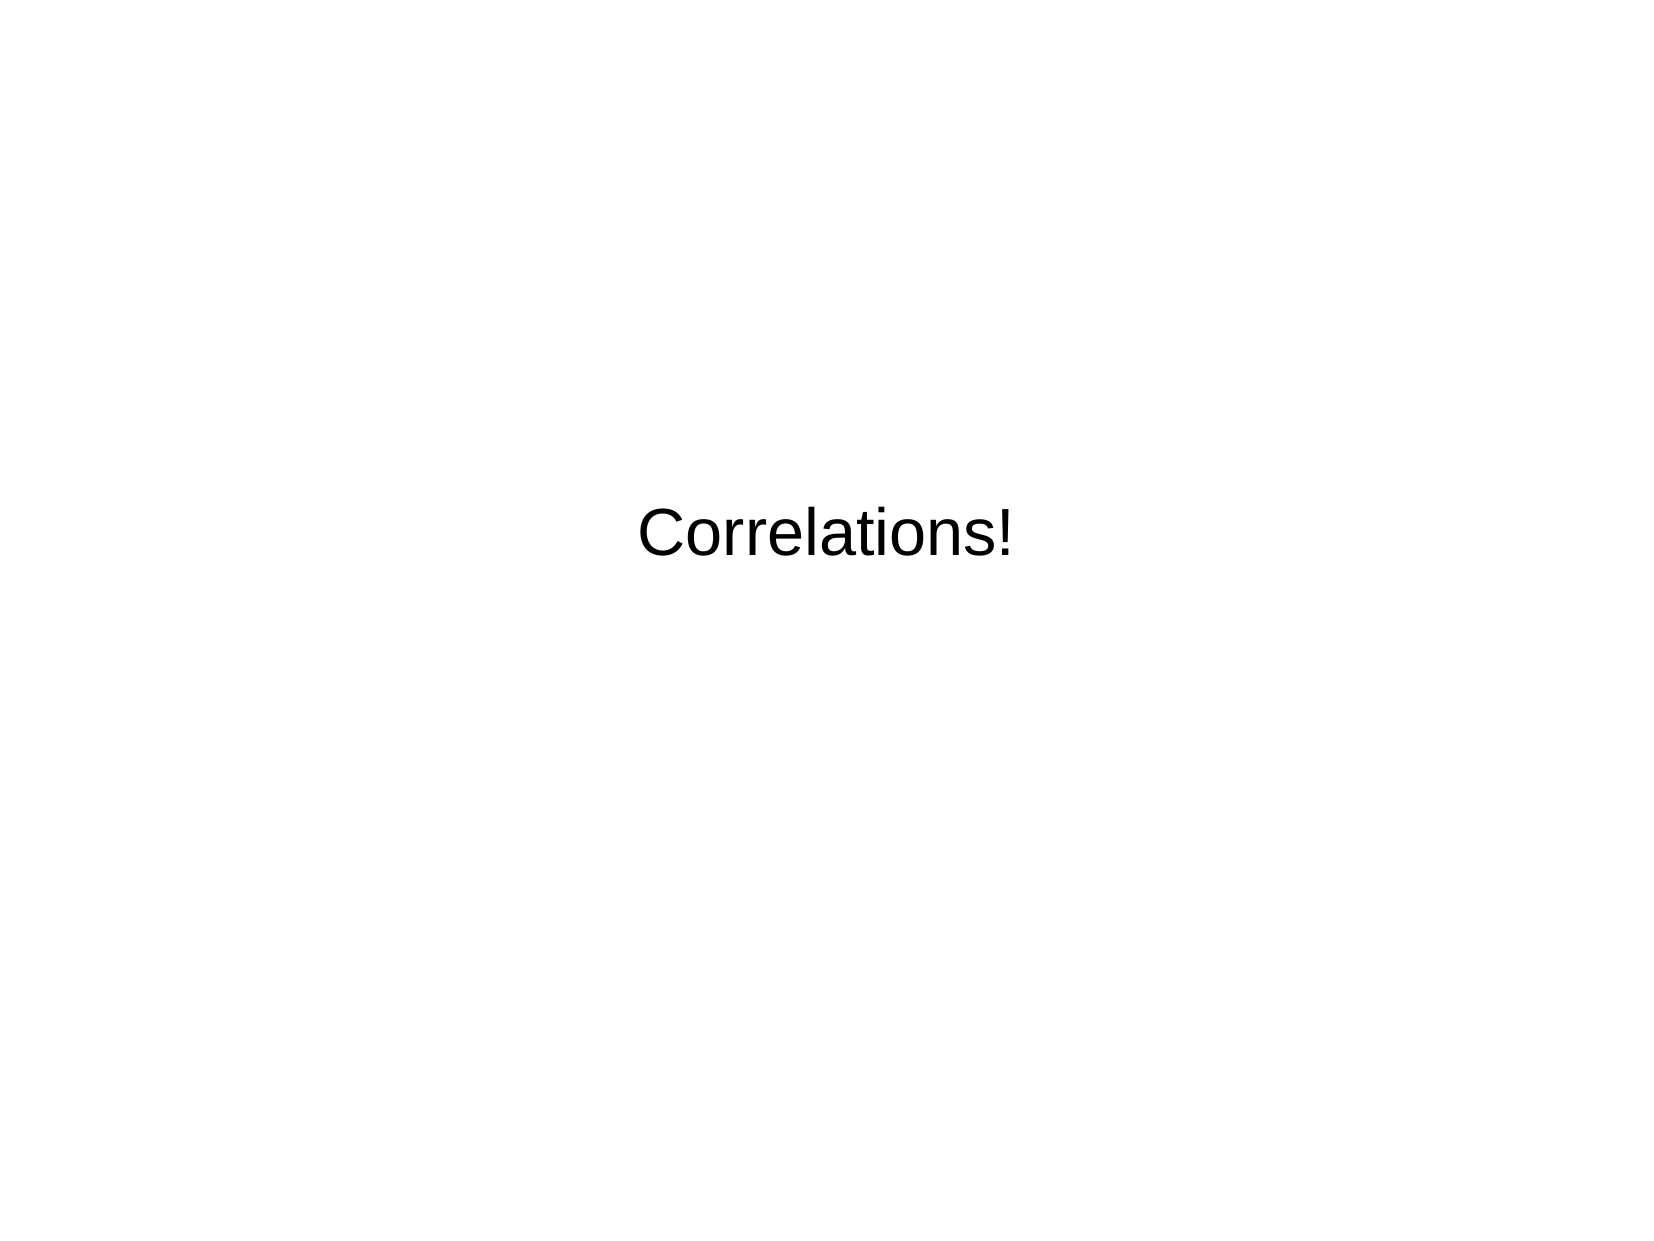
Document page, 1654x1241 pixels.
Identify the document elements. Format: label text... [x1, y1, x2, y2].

text_box Correlations! [82, 49, 1571, 1009]
